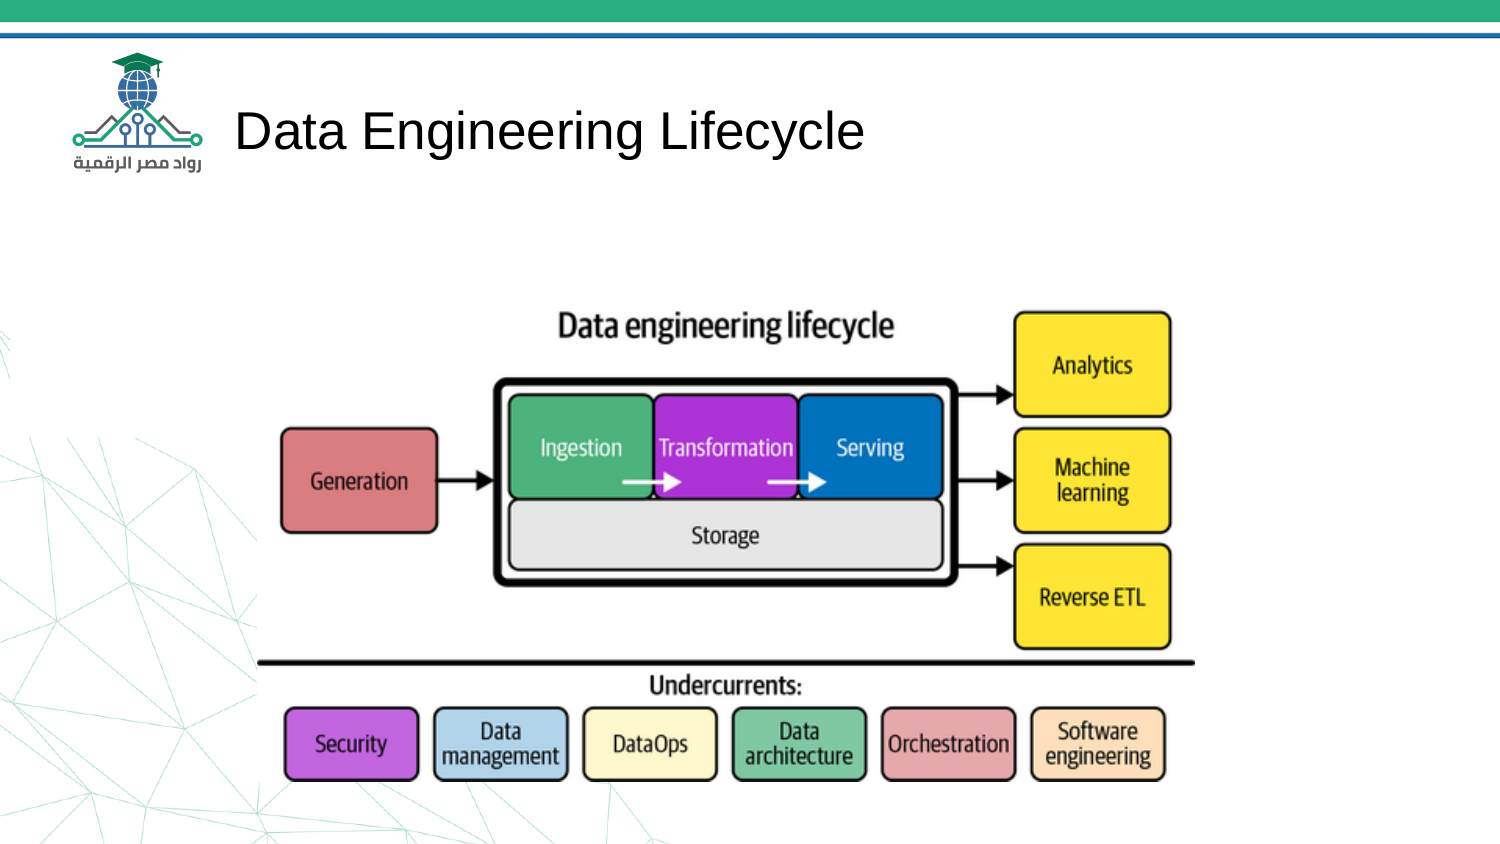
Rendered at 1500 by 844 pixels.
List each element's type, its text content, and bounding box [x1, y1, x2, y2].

picture [0, 0, 1500, 844]
title Data Engineering Lifecycle [219, 81, 1500, 176]
